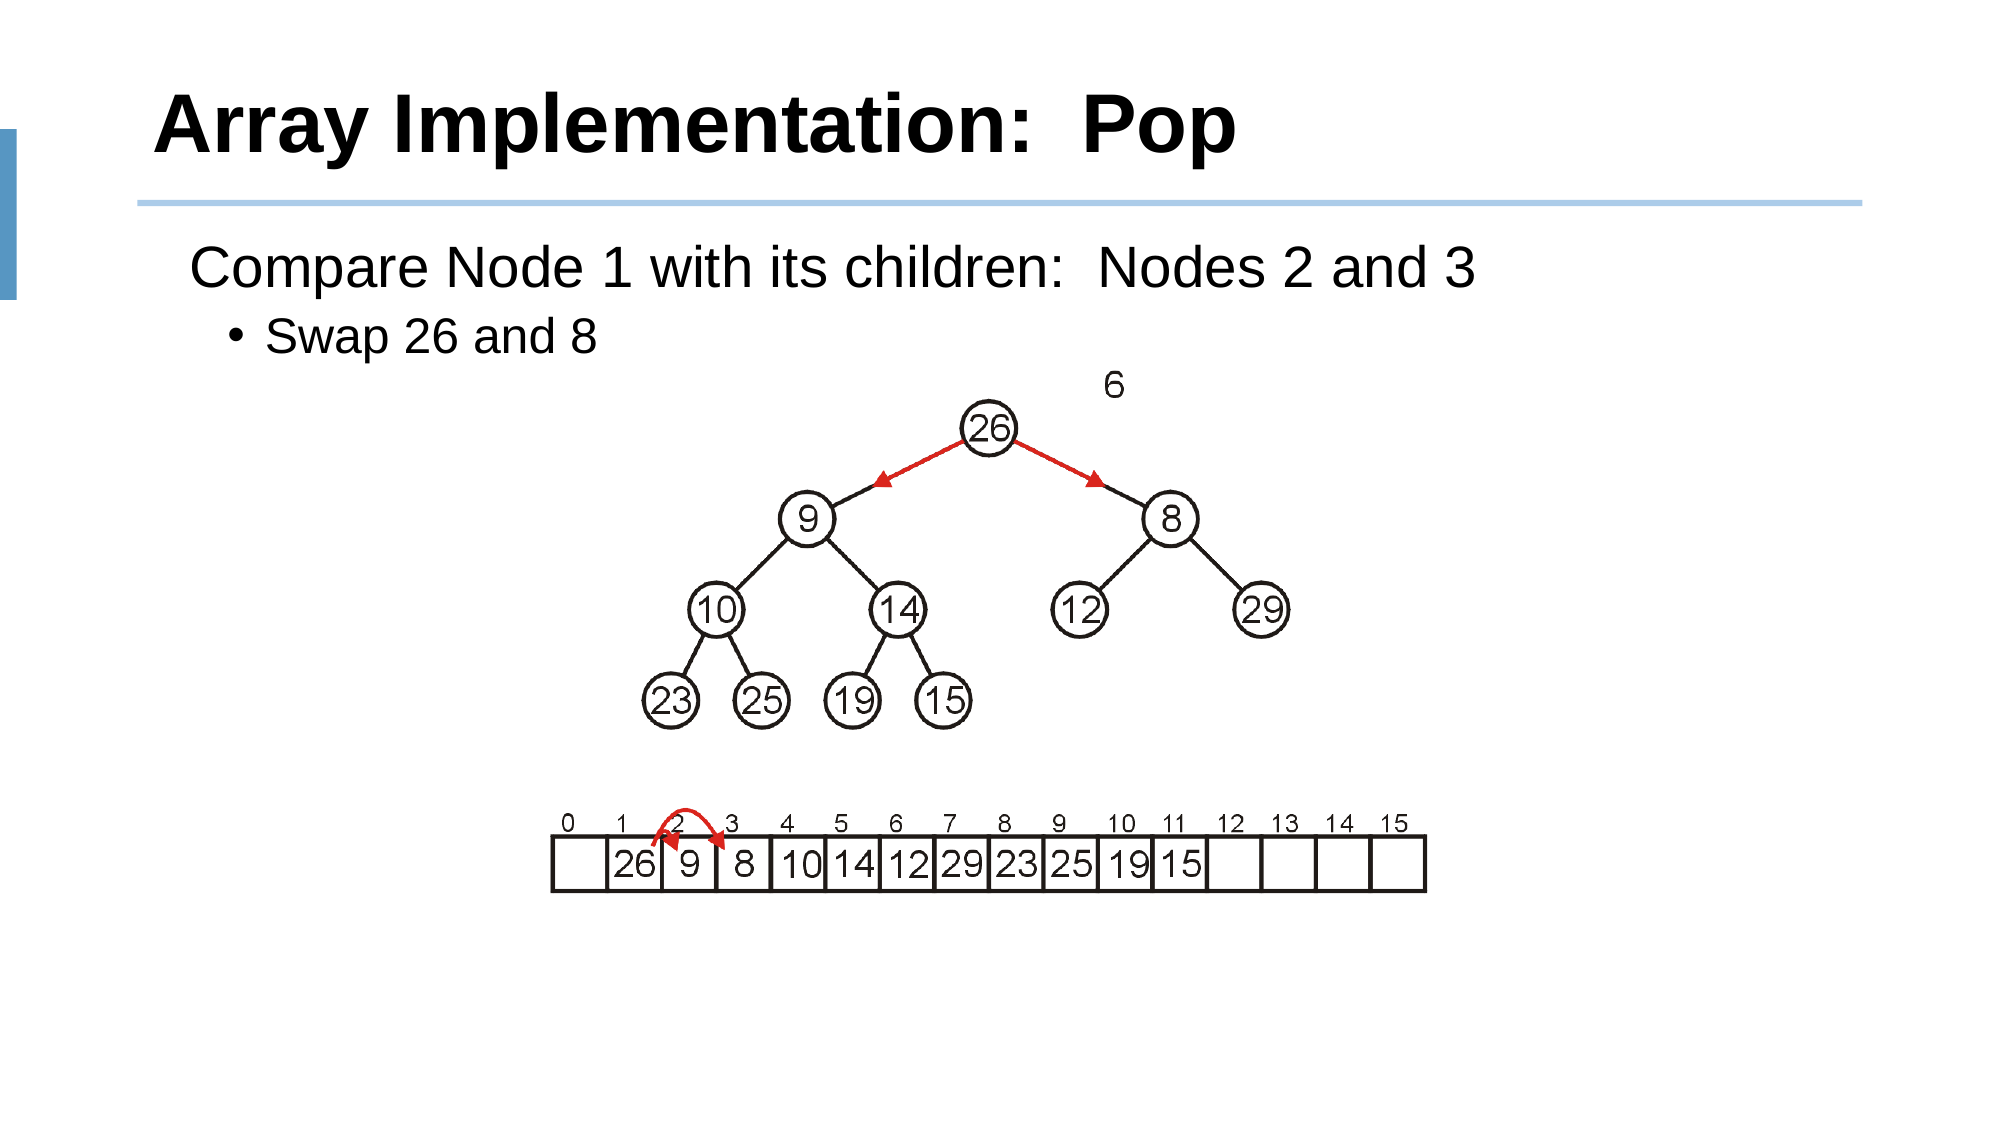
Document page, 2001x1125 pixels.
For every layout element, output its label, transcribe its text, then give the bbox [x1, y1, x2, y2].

title Array Implementation: Pop [137, 42, 1863, 208]
list Compare Node 1 with its children: Nodes 2 and 3 Swap 26 and 8 [137, 229, 1863, 1014]
picture [542, 364, 1434, 900]
